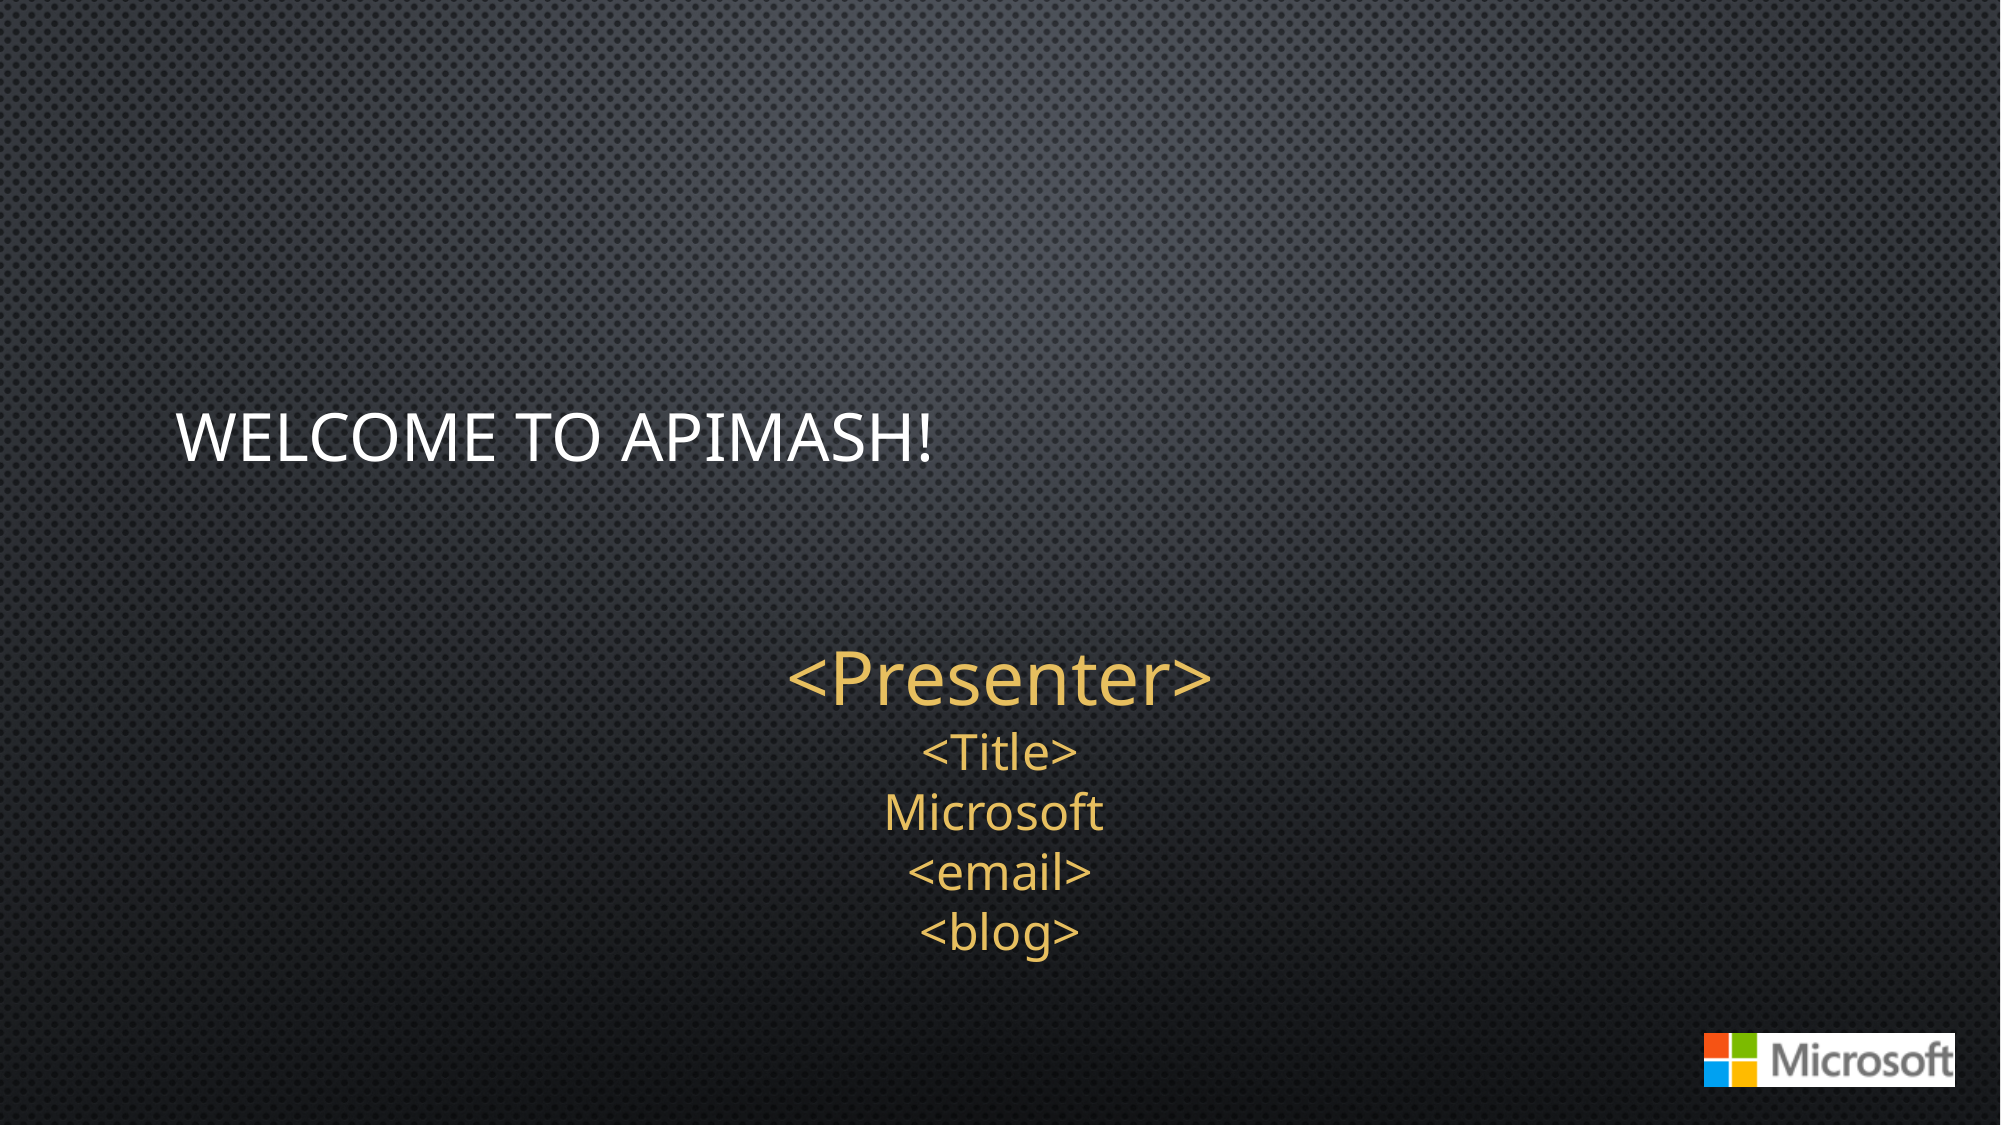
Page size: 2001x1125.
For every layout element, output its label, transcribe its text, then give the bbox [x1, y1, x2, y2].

title Welcome to APIMASH! [160, 359, 1841, 510]
picture [1704, 1032, 1955, 1087]
list <Presenter> <Title> Microsoft <email> <blog> [244, 625, 1757, 1025]
